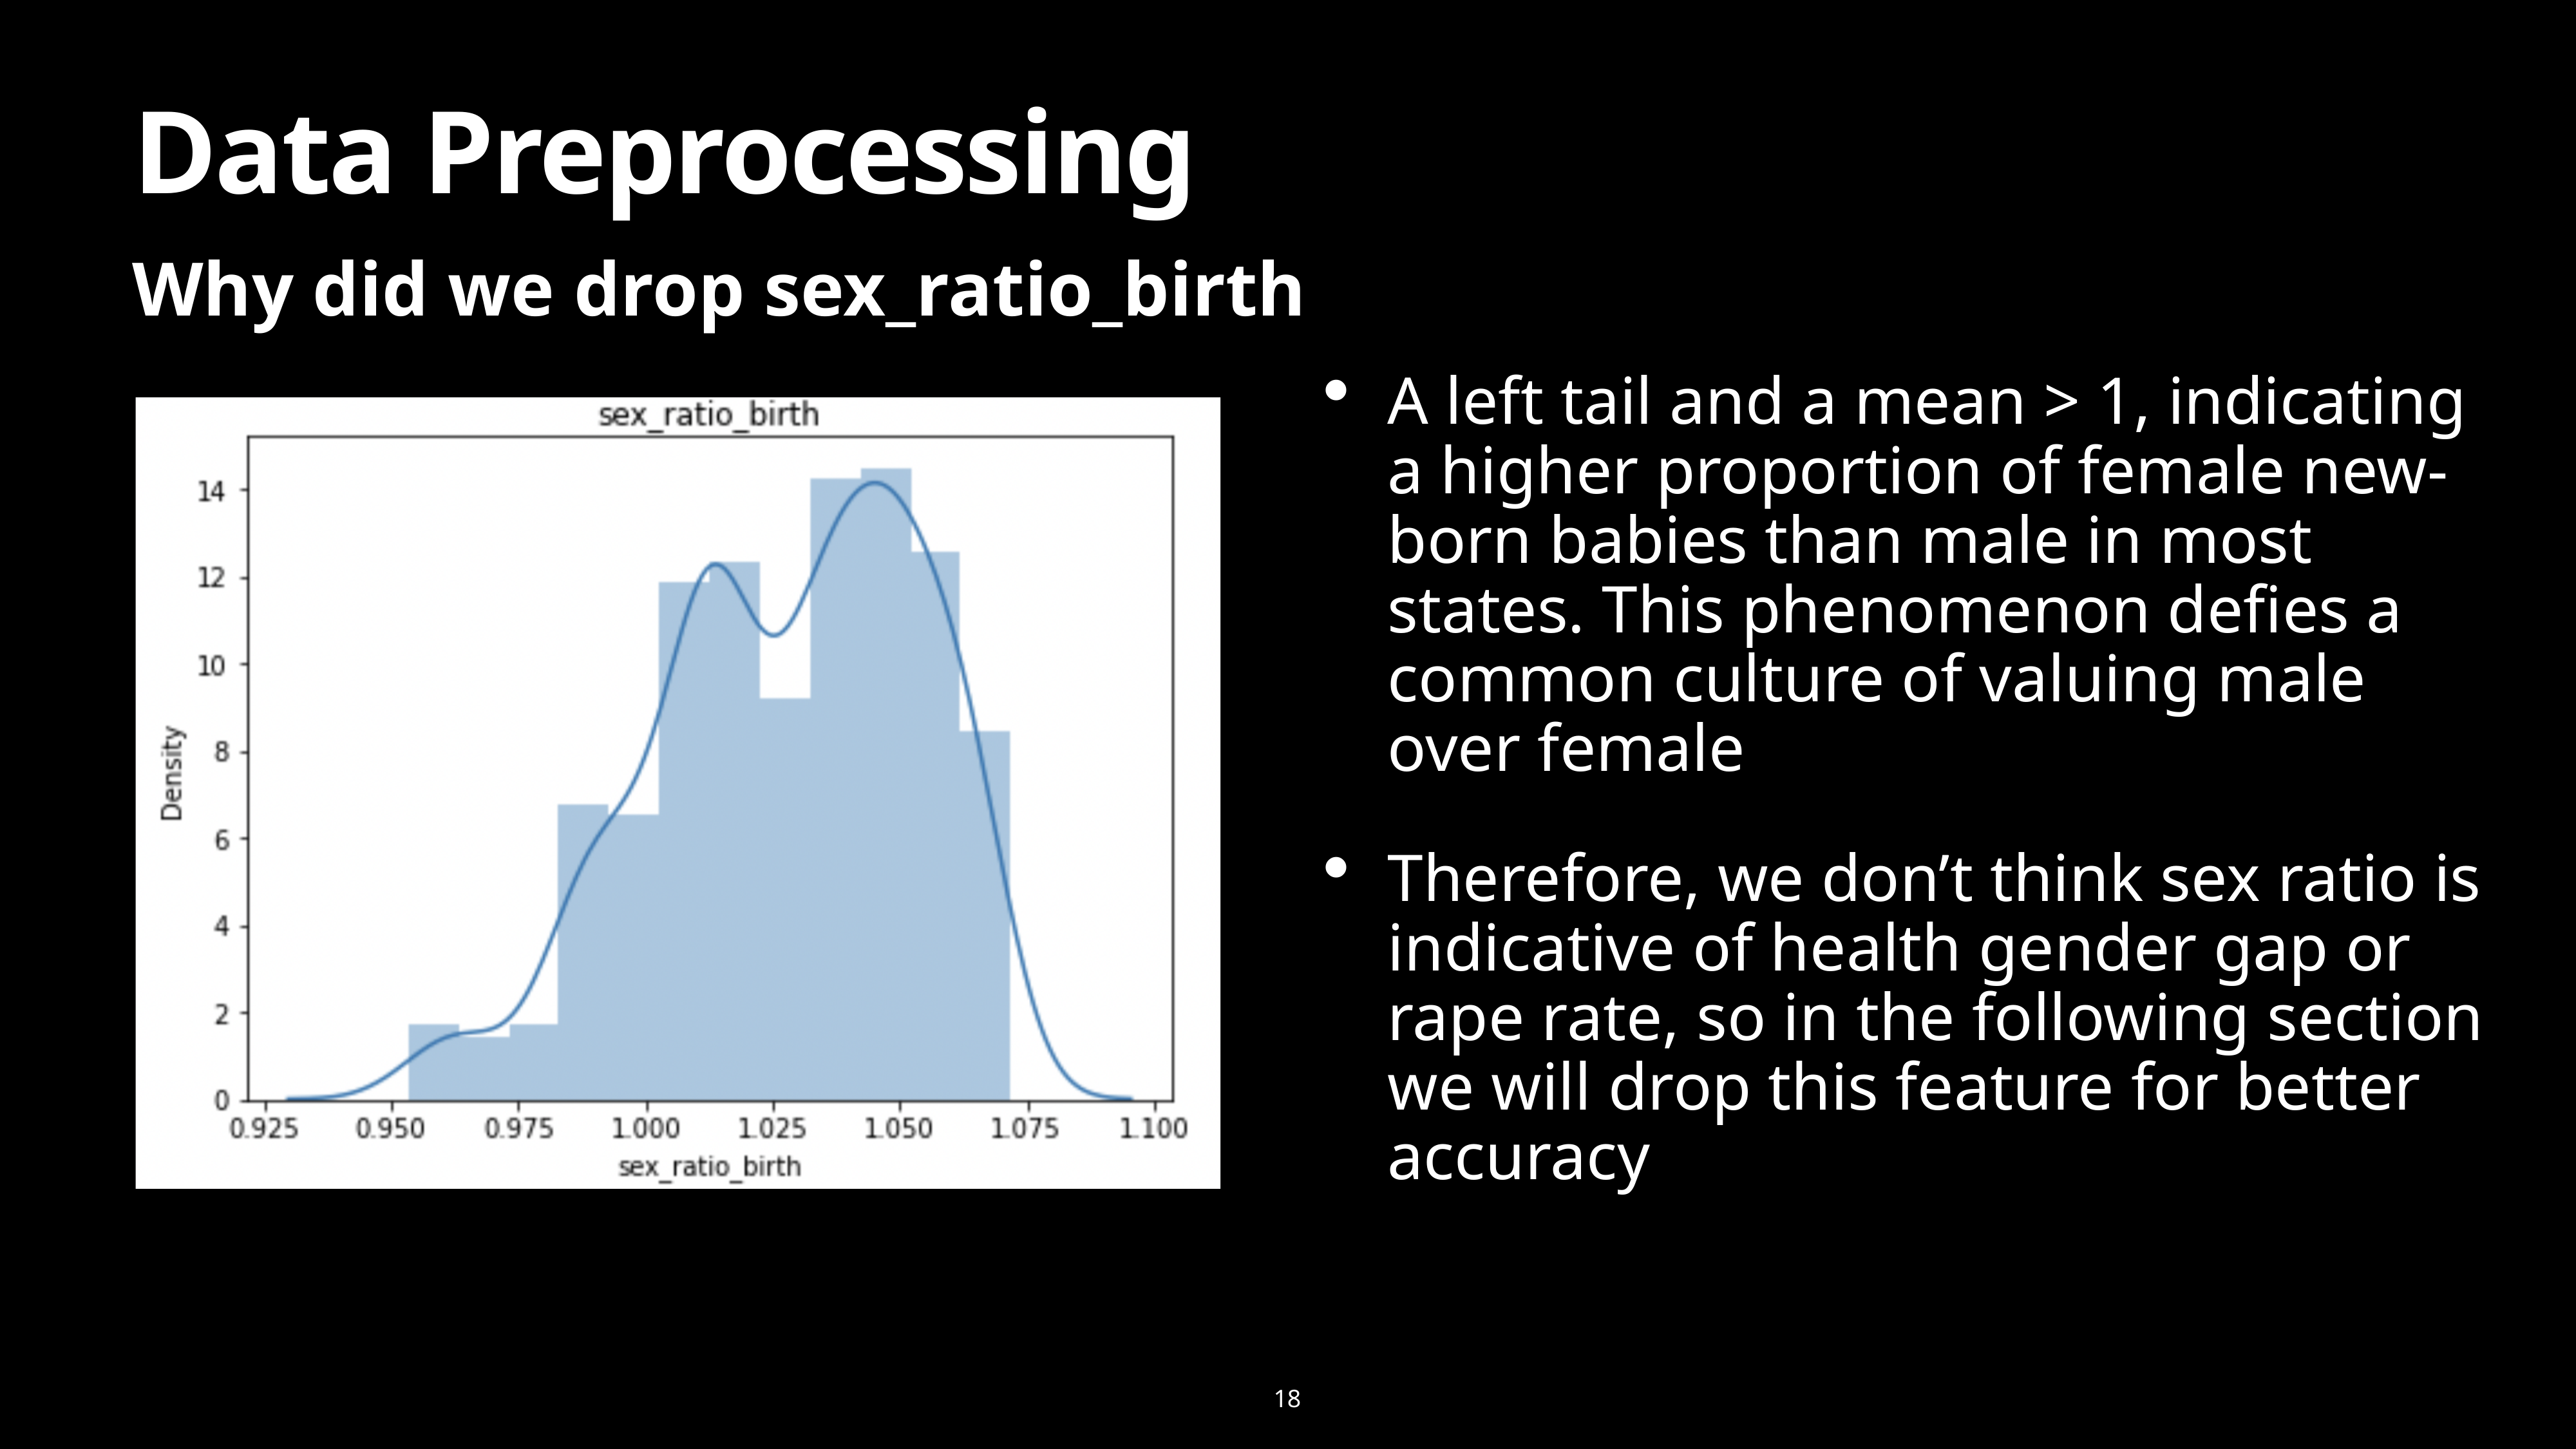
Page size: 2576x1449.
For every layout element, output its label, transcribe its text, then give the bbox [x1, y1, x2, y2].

slide_number 18 [1267, 1381, 1307, 1422]
title Data Preprocessing [127, 100, 2449, 252]
picture [135, 397, 1221, 1189]
list Why did we drop sex_ratio_birth [127, 252, 2449, 337]
text_box A left tail and a mean > 1, indicating a higher proportion of female new-born babies than male in most states. This phenomenon defies a common culture of valuing male over female Therefore, we don’t think sex ratio is indicative of health gender gap or rape rate, so in the following section we will drop this feature for better accuracy [1318, 363, 2501, 1199]
